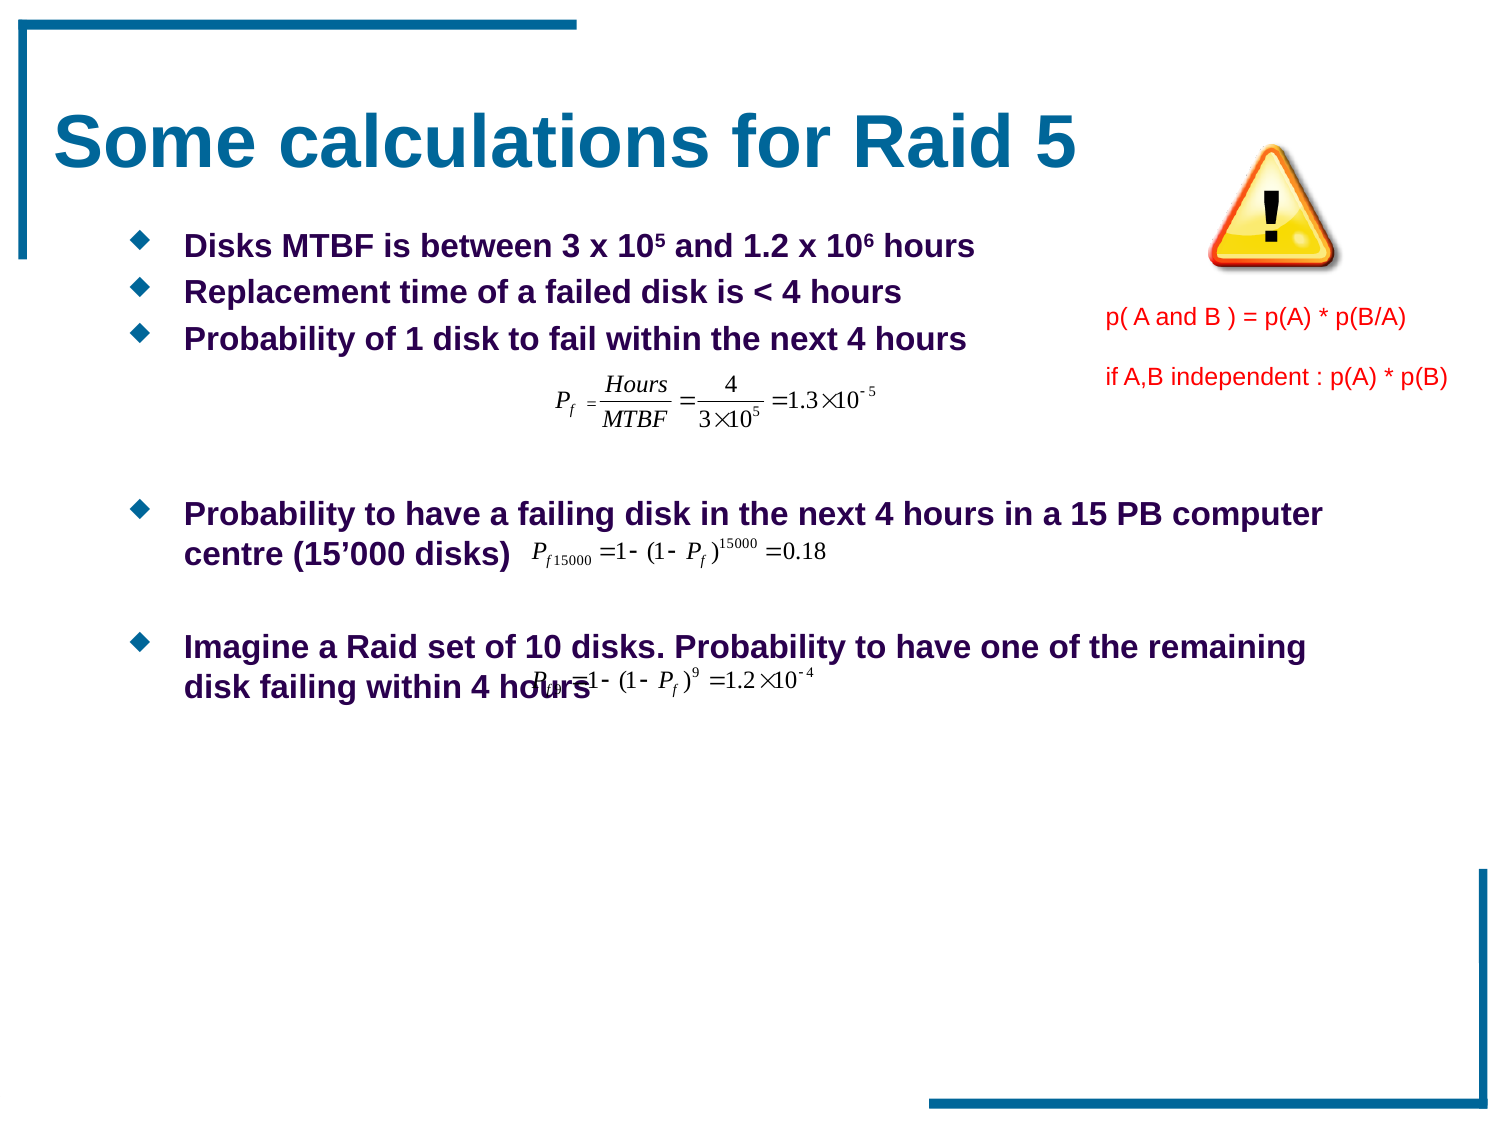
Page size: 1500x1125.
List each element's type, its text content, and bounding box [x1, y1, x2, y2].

picture [1198, 136, 1347, 286]
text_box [527, 532, 830, 575]
title Some calculations for Raid 5 [37, 32, 1500, 243]
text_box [527, 661, 820, 704]
text_box p( A and B ) = p(A) * p(B/A) if A,B independent : p(A) * p(B) [1090, 292, 1471, 398]
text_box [550, 368, 881, 434]
list Disks MTBF is between 3 x 105 and 1.2 x 106 hours Replacement time of a failed disk is < 4 hours Probability of 1 disk to fail within the next 4 hours Probability to have a failing disk in the next 4 hours in a 15 PB computer centre (15’000 disks) Imagine a Raid set of 10 disks. Probability to have one of the remaining disk failing within 4 hours [112, 215, 1388, 945]
